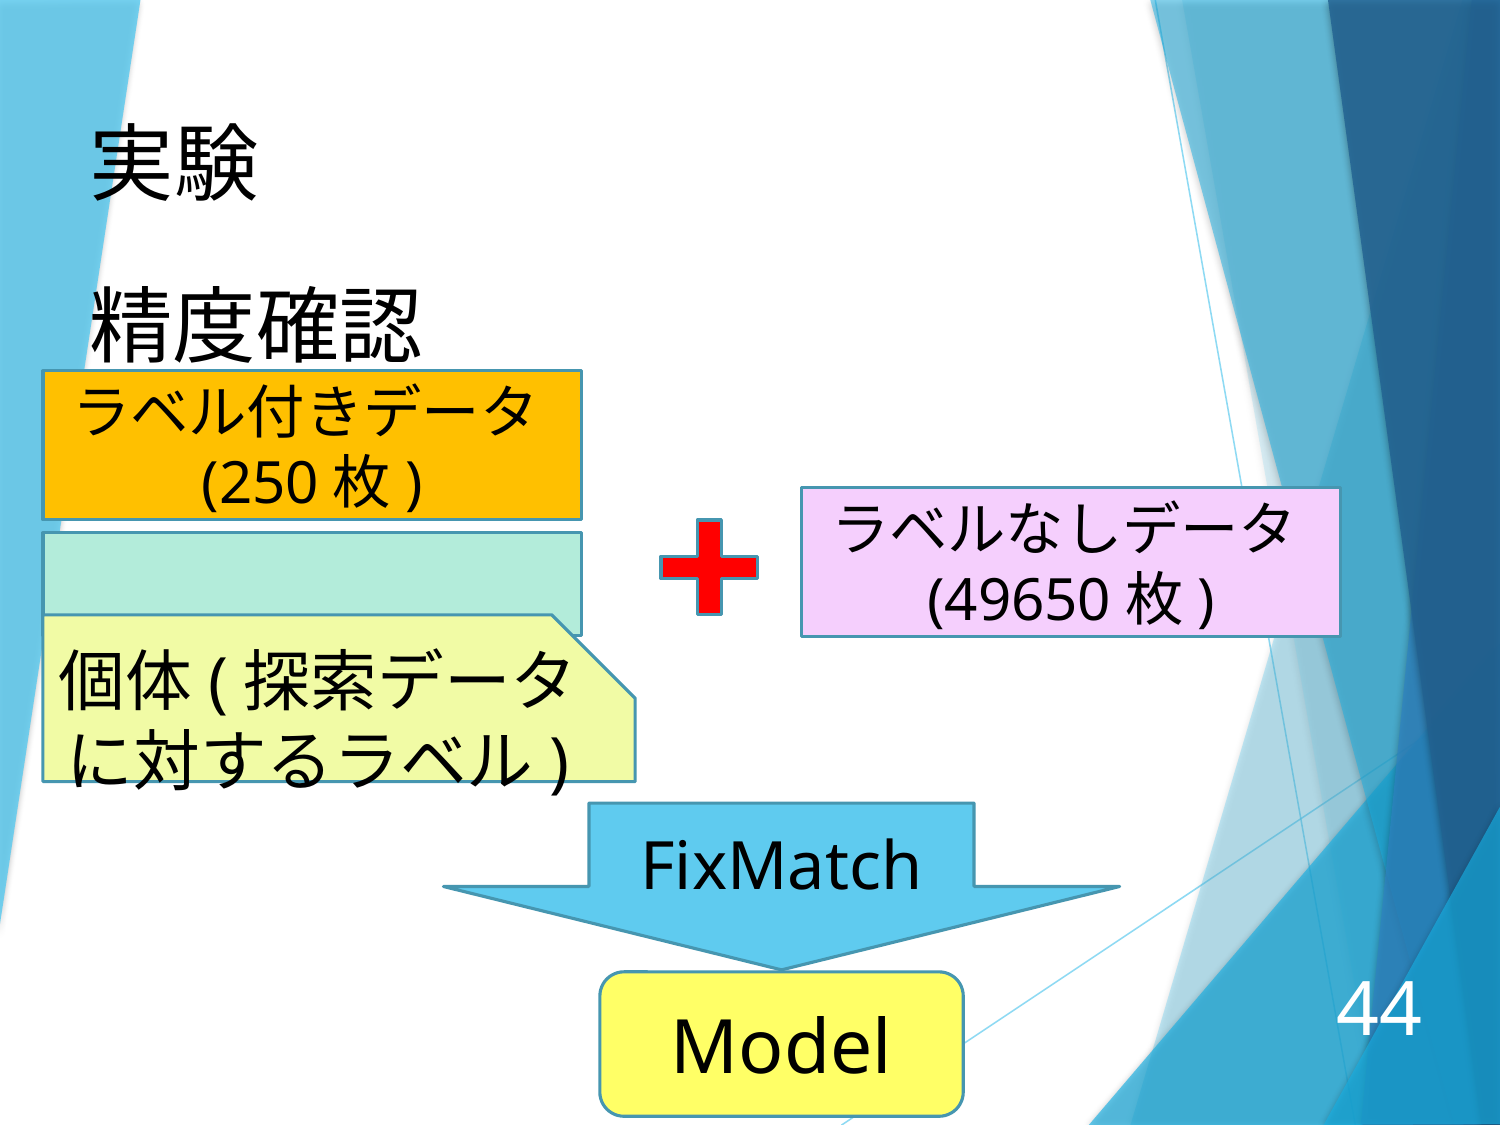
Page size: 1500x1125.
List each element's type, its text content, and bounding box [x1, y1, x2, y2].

text_box [659, 518, 759, 616]
text_box Model [598, 970, 965, 1118]
text_box ラベル付きデータ(250枚) [41, 369, 583, 521]
text_box 個体(探索データに対するラベル) [41, 613, 637, 784]
slide_number 44 [1311, 971, 1438, 1051]
text_box 実験 [75, 103, 1141, 219]
text_box 精度確認 [75, 266, 1232, 381]
text_box ラベルなしデータ(49650枚) [800, 486, 1342, 638]
text_box FixMatch [441, 801, 1122, 970]
